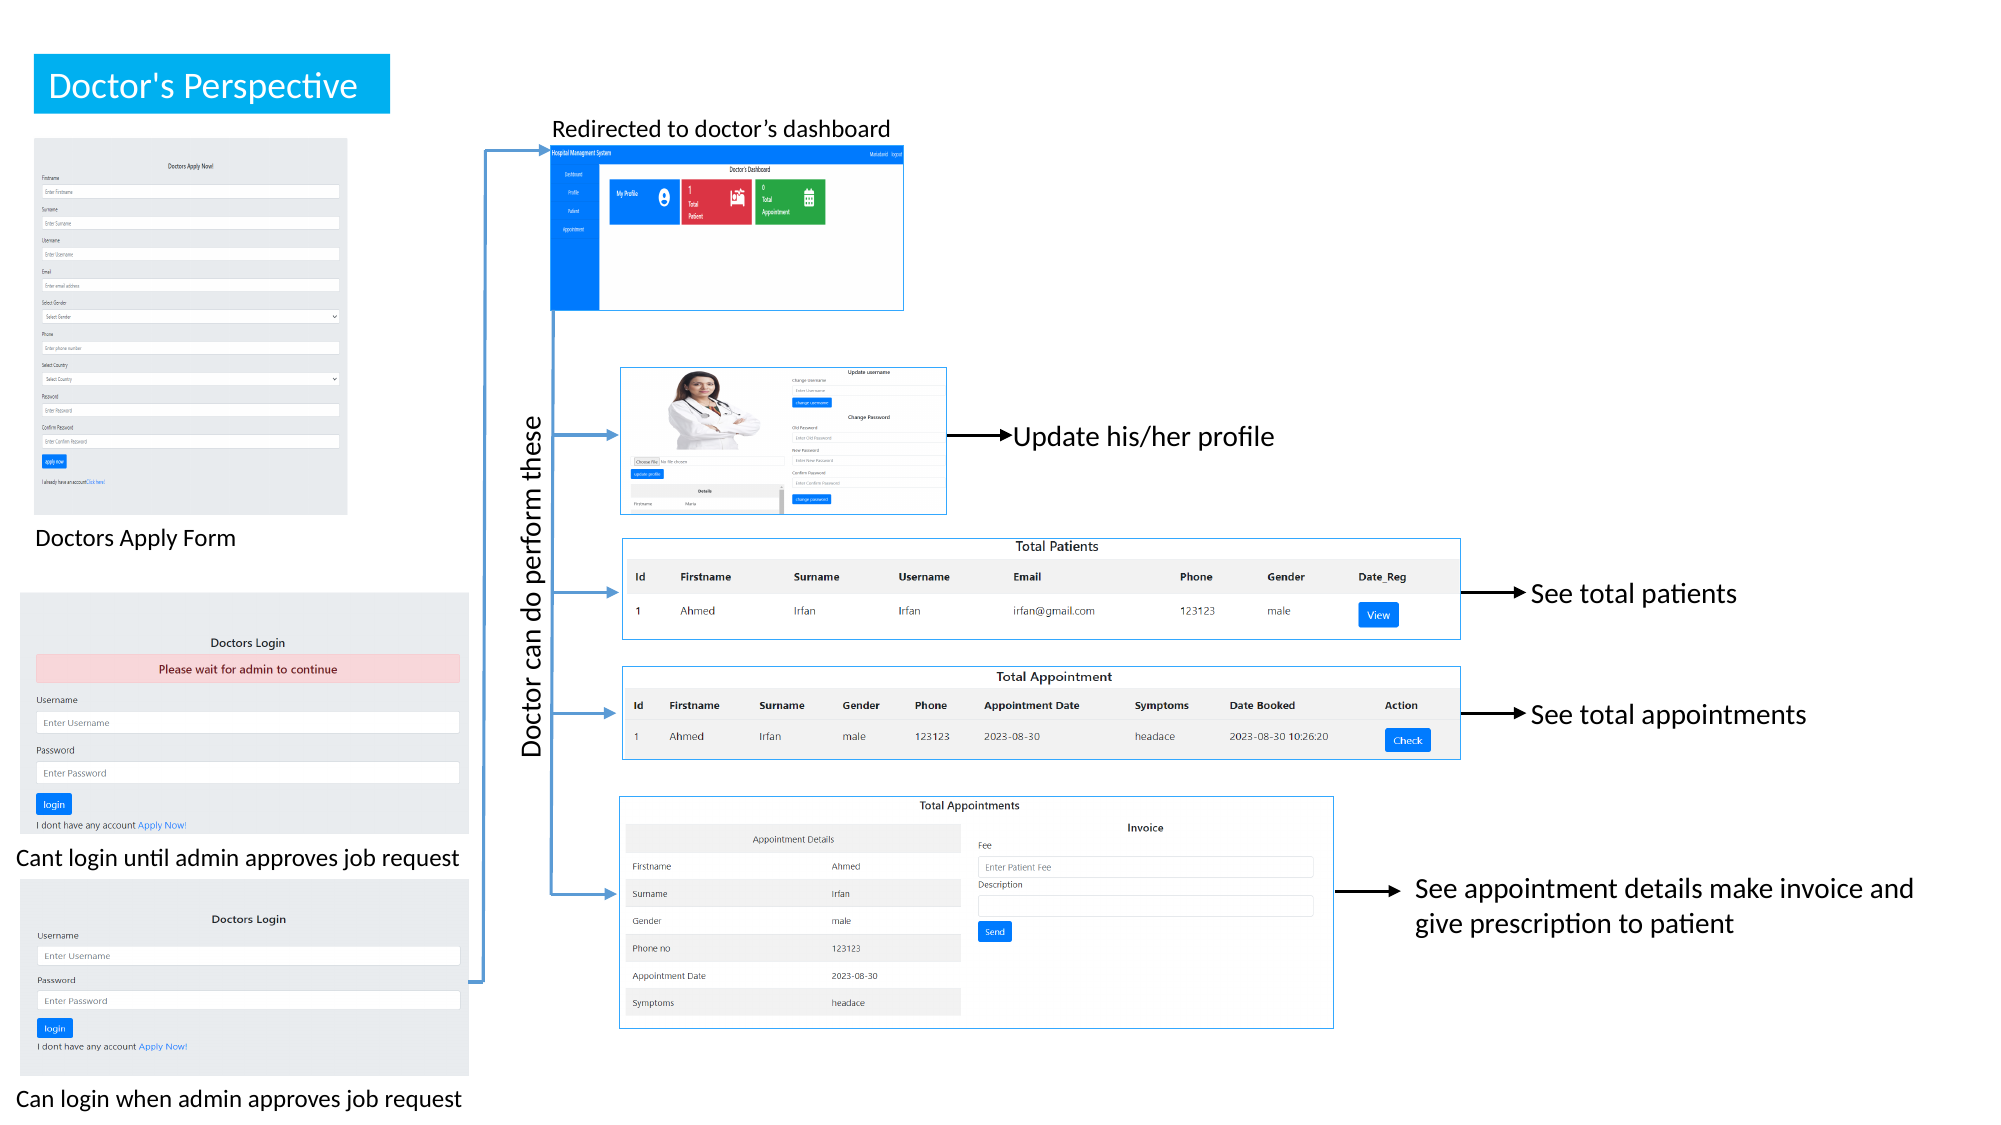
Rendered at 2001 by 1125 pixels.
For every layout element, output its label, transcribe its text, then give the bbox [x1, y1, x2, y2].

picture [20, 879, 469, 1076]
text_box Doctor's Perspective [33, 53, 391, 114]
picture [33, 136, 348, 515]
text_box Can login when admin approves job request [1, 1075, 489, 1121]
picture [550, 145, 904, 311]
picture [622, 666, 1461, 760]
text_box Cant login until admin approves job request [1, 833, 482, 879]
text_box Doctor can do perform these [504, 285, 551, 774]
picture [619, 796, 1334, 1029]
text_box Doctors Apply Form [20, 514, 351, 560]
picture [620, 367, 947, 515]
text_box Redirected to doctor’s dashboard [537, 104, 1025, 150]
picture [622, 538, 1461, 640]
text_box See total appointments [1516, 687, 1921, 738]
text_box Update his/her profile [998, 409, 1403, 460]
text_box See appointment details make invoice and give prescription to patient [1400, 861, 1965, 947]
picture [20, 592, 469, 834]
text_box See total patients [1516, 567, 1921, 617]
